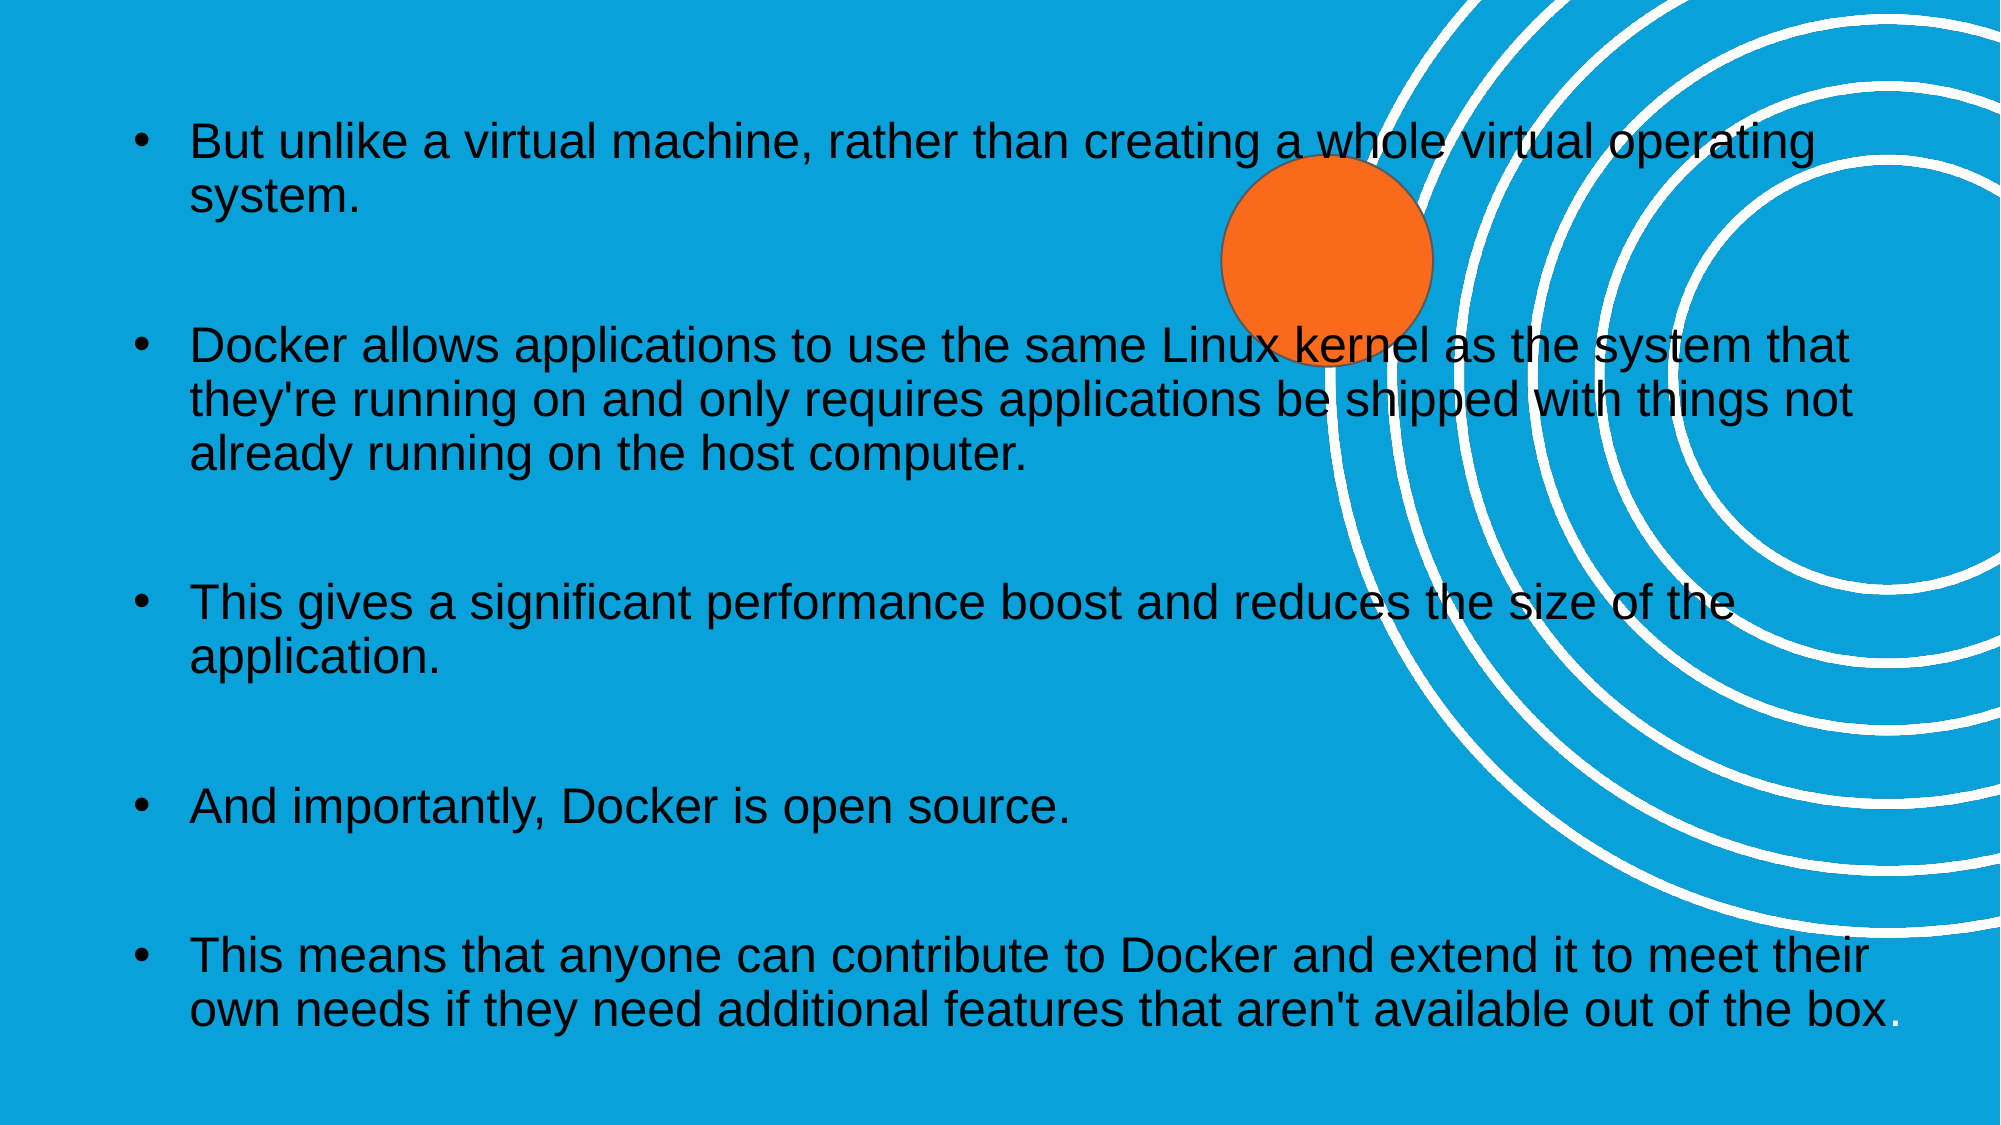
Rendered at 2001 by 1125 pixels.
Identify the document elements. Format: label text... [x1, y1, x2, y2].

picture [1930, 785, 2000, 806]
picture [1770, 82, 2000, 113]
picture [1930, 854, 2000, 874]
picture [1930, 917, 2000, 936]
picture [1466, 0, 1569, 107]
picture [1648, 14, 2000, 107]
picture [1394, 0, 1480, 107]
picture [1930, 708, 2000, 732]
list But unlike a virtual machine, rather than creating a whole virtual operating system. Docker allows applications to use the same Linux kernel as the system that they're running on and only requires applications be shipped with things not already running on the host computer. This gives a significant performance boost and reduces the size of the application. And importantly, Docker is open source. This means that anyone can contribute to Docker and extend it to meet their own needs if they need additional features that aren't available out of the box. [133, 107, 1930, 1055]
picture [1930, 160, 2000, 196]
picture [1930, 636, 2000, 665]
picture [1548, 0, 1686, 107]
picture [1930, 554, 2000, 590]
